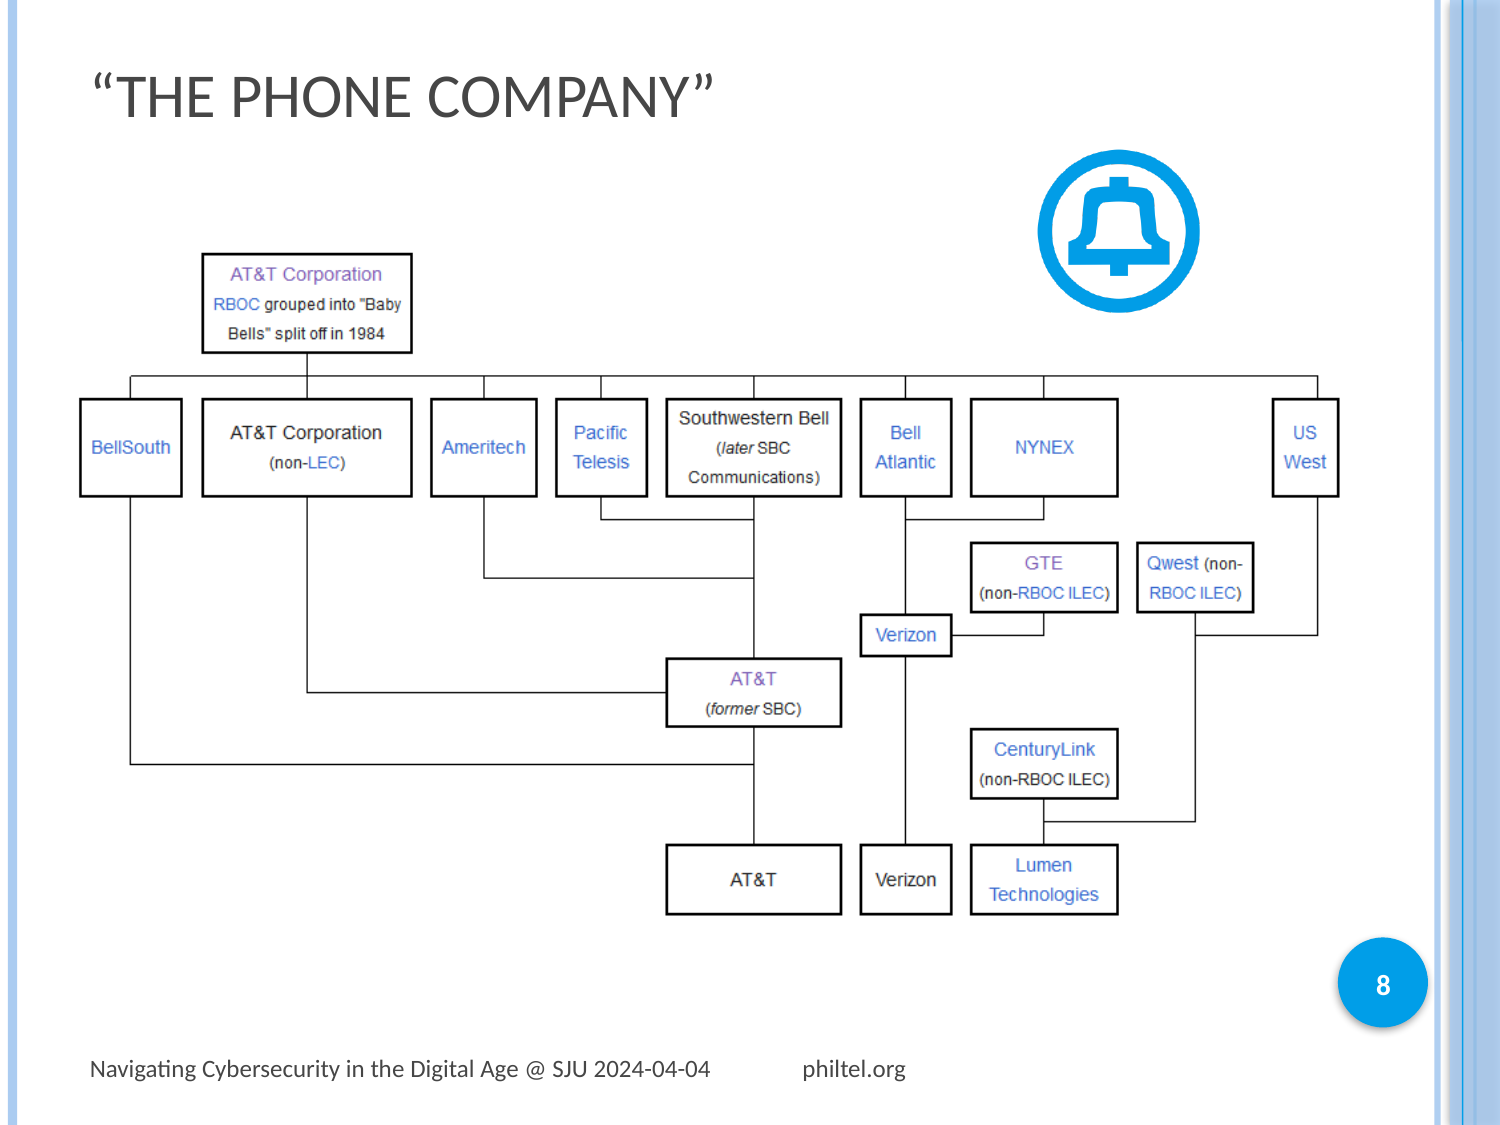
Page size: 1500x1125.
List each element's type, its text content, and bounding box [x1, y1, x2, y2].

picture [1036, 149, 1111, 313]
title “The Phone Company” [75, 45, 1300, 138]
slide_number 8 [1333, 940, 1434, 1027]
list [61, 249, 1358, 926]
picture [1127, 149, 1201, 313]
picture [1053, 165, 1185, 298]
footer Navigating Cybersecurity in the Digital Age @ SJU 2024-04-04 philtel.org [75, 1037, 1313, 1098]
